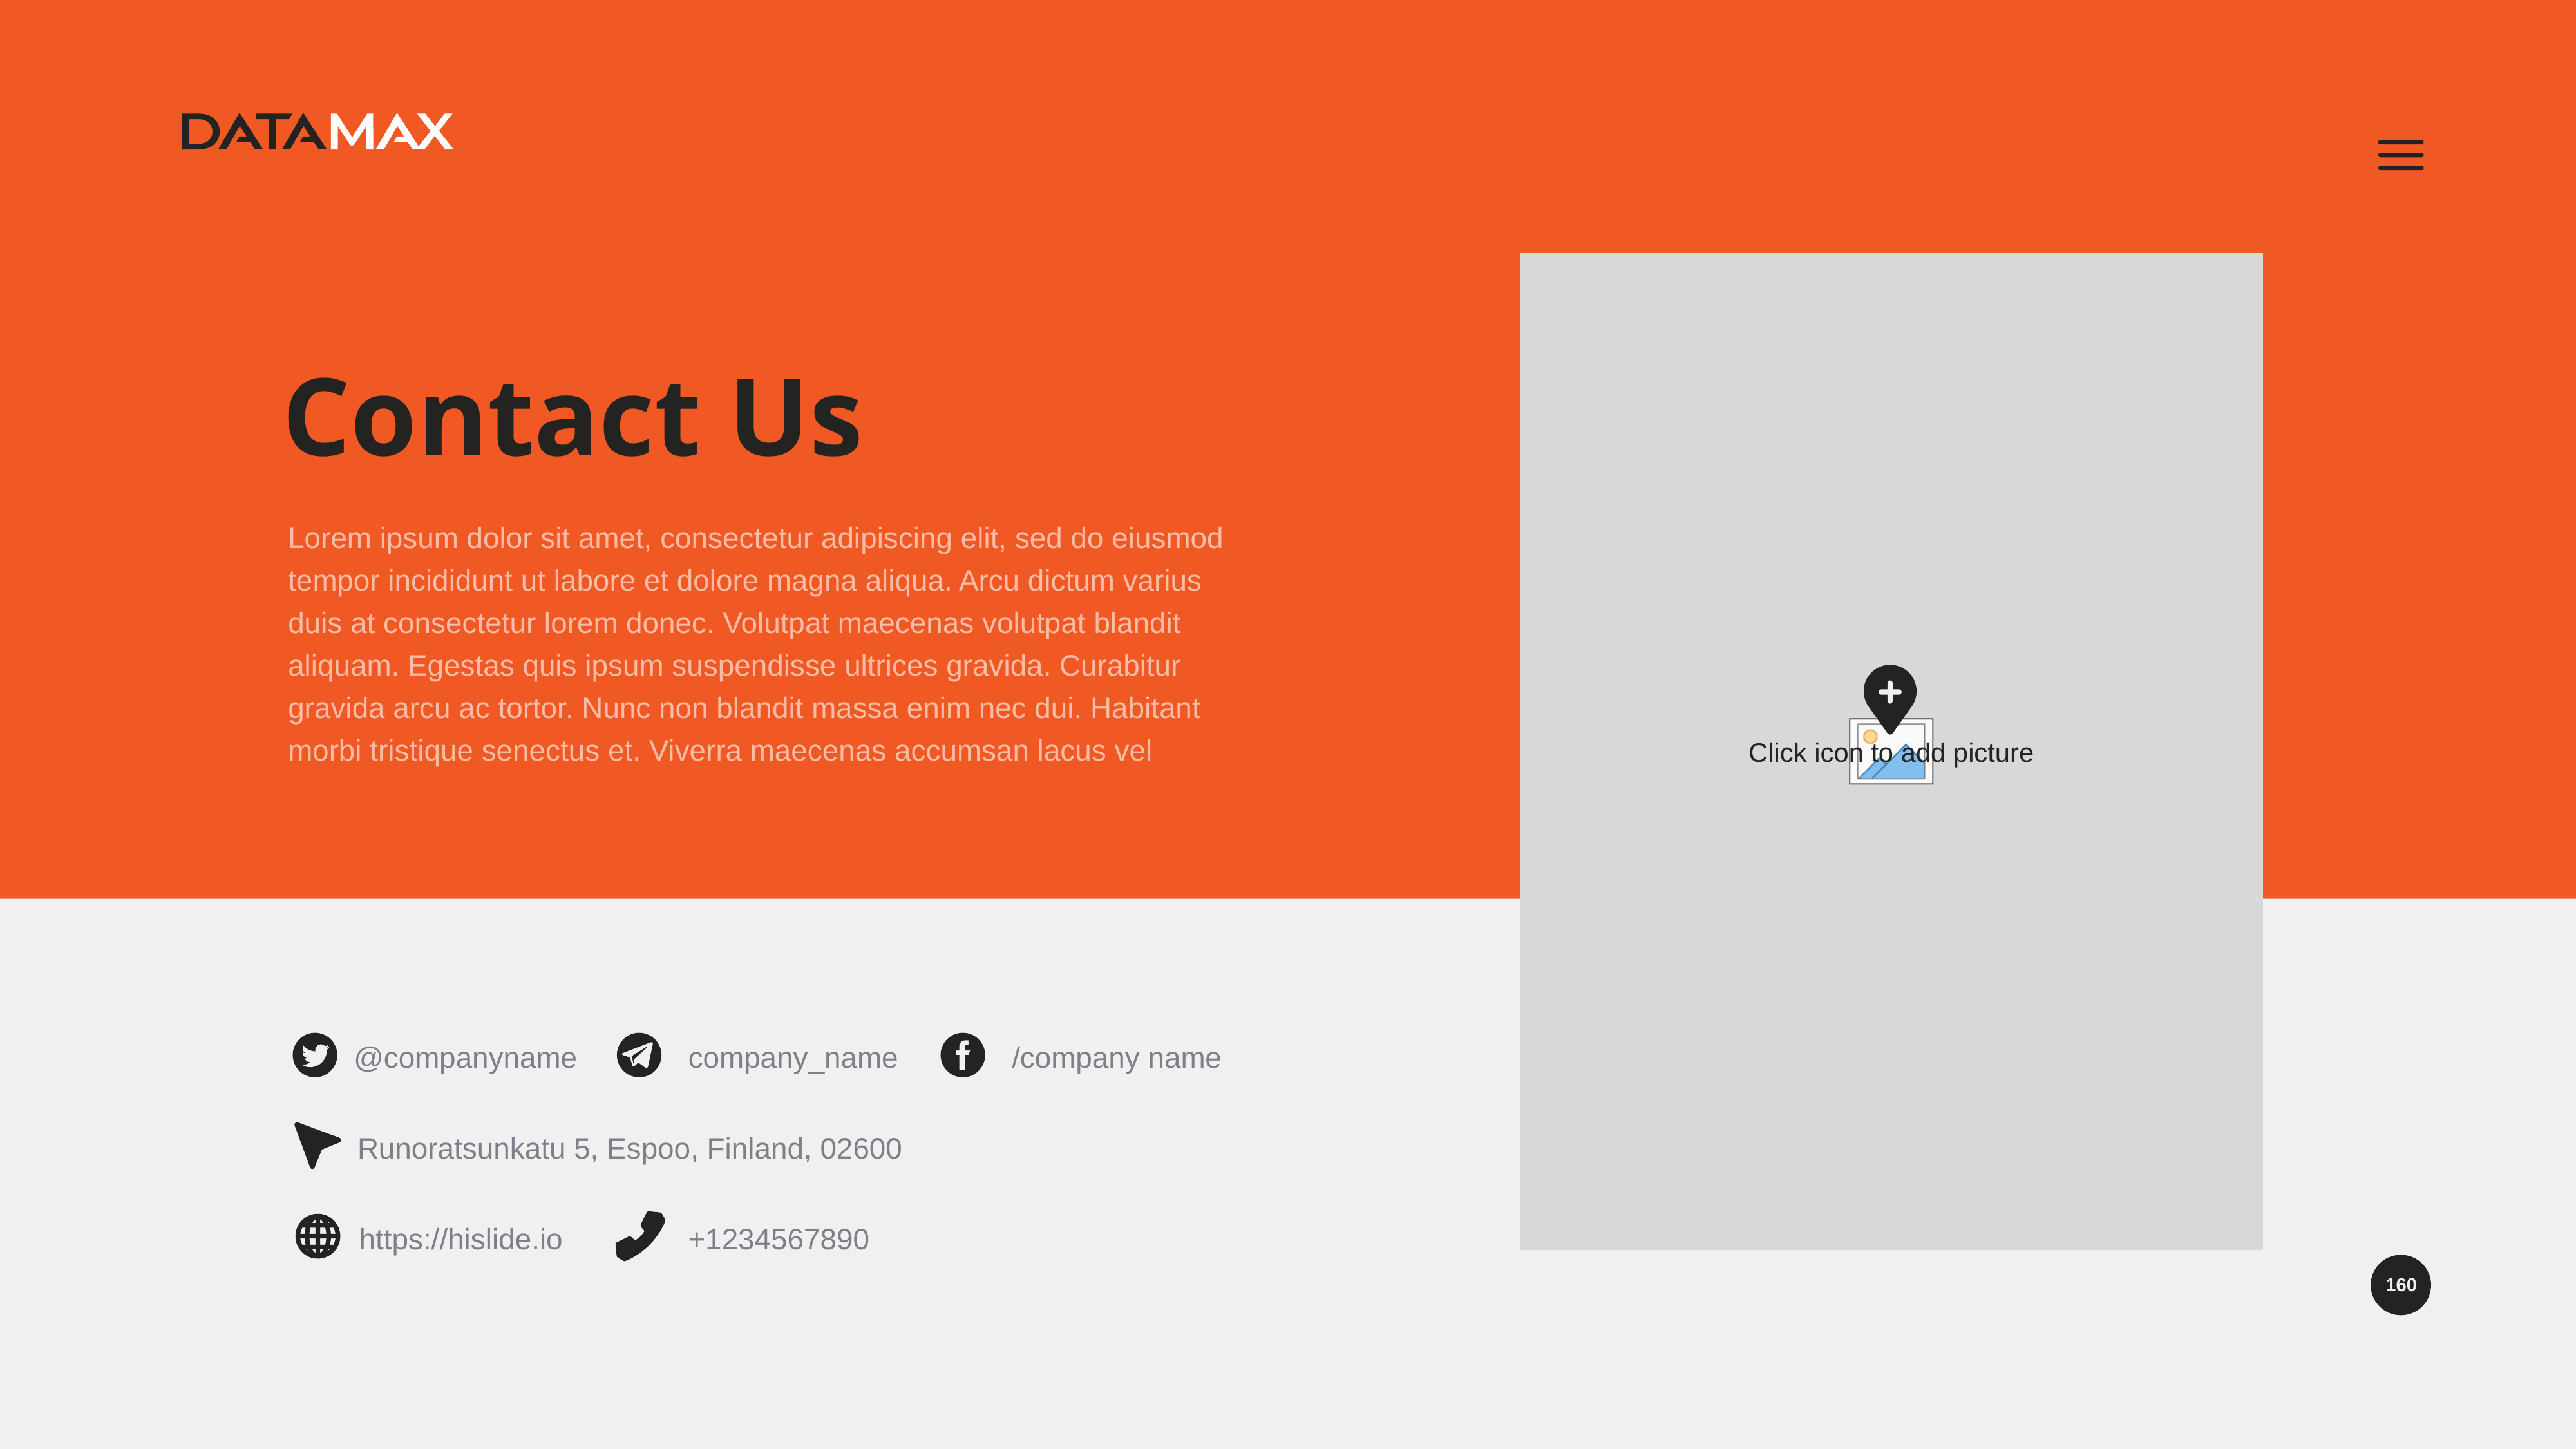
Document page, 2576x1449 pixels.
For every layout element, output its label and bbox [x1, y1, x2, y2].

text_box [1863, 665, 1917, 735]
slide_number [2371, 1268, 2432, 1300]
text_box [292, 1026, 1256, 1262]
text_box [0, 0, 2576, 899]
picture [1519, 252, 2264, 1250]
